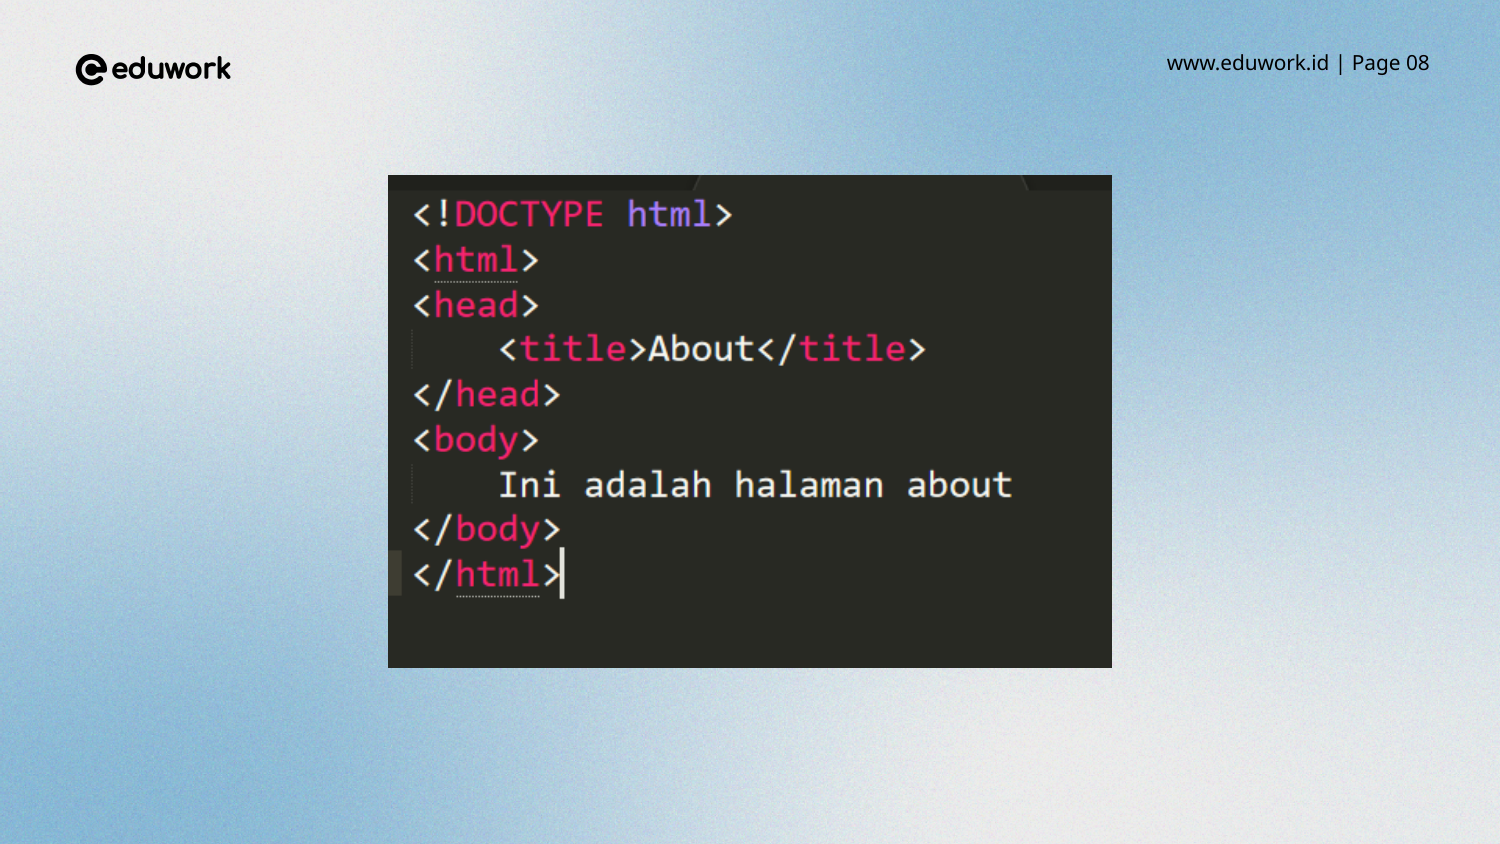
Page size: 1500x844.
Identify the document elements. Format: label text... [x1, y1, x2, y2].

text_box www.eduwork.id | Page 08 [1134, 37, 1445, 88]
picture [0, 0, 1500, 844]
